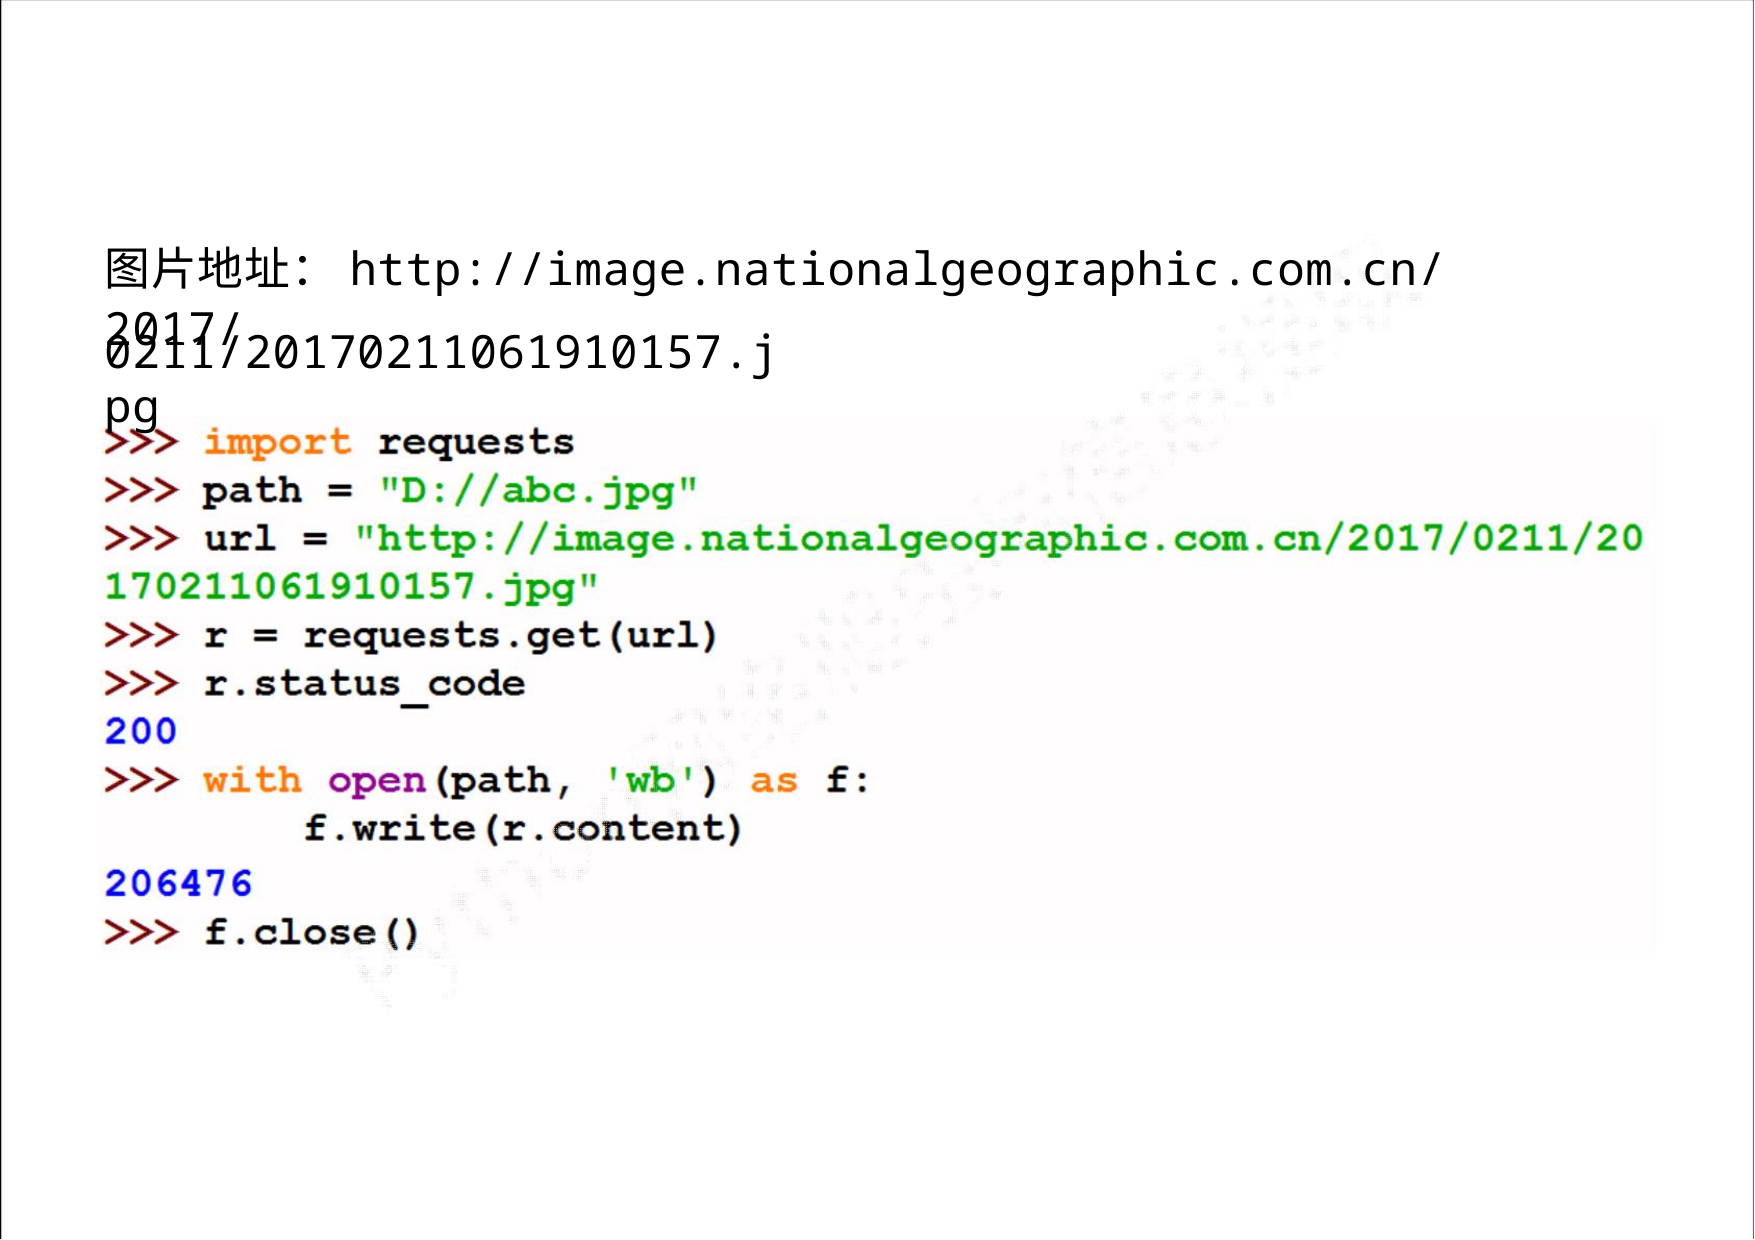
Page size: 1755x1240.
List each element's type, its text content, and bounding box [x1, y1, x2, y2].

text_box [0, 0, 1754, 1239]
text_box 0211/20170211061910157.jpg [104, 324, 801, 432]
text_box 图片地址：http://image.nationalgeographic.com.cn/2017/ [104, 233, 1501, 355]
